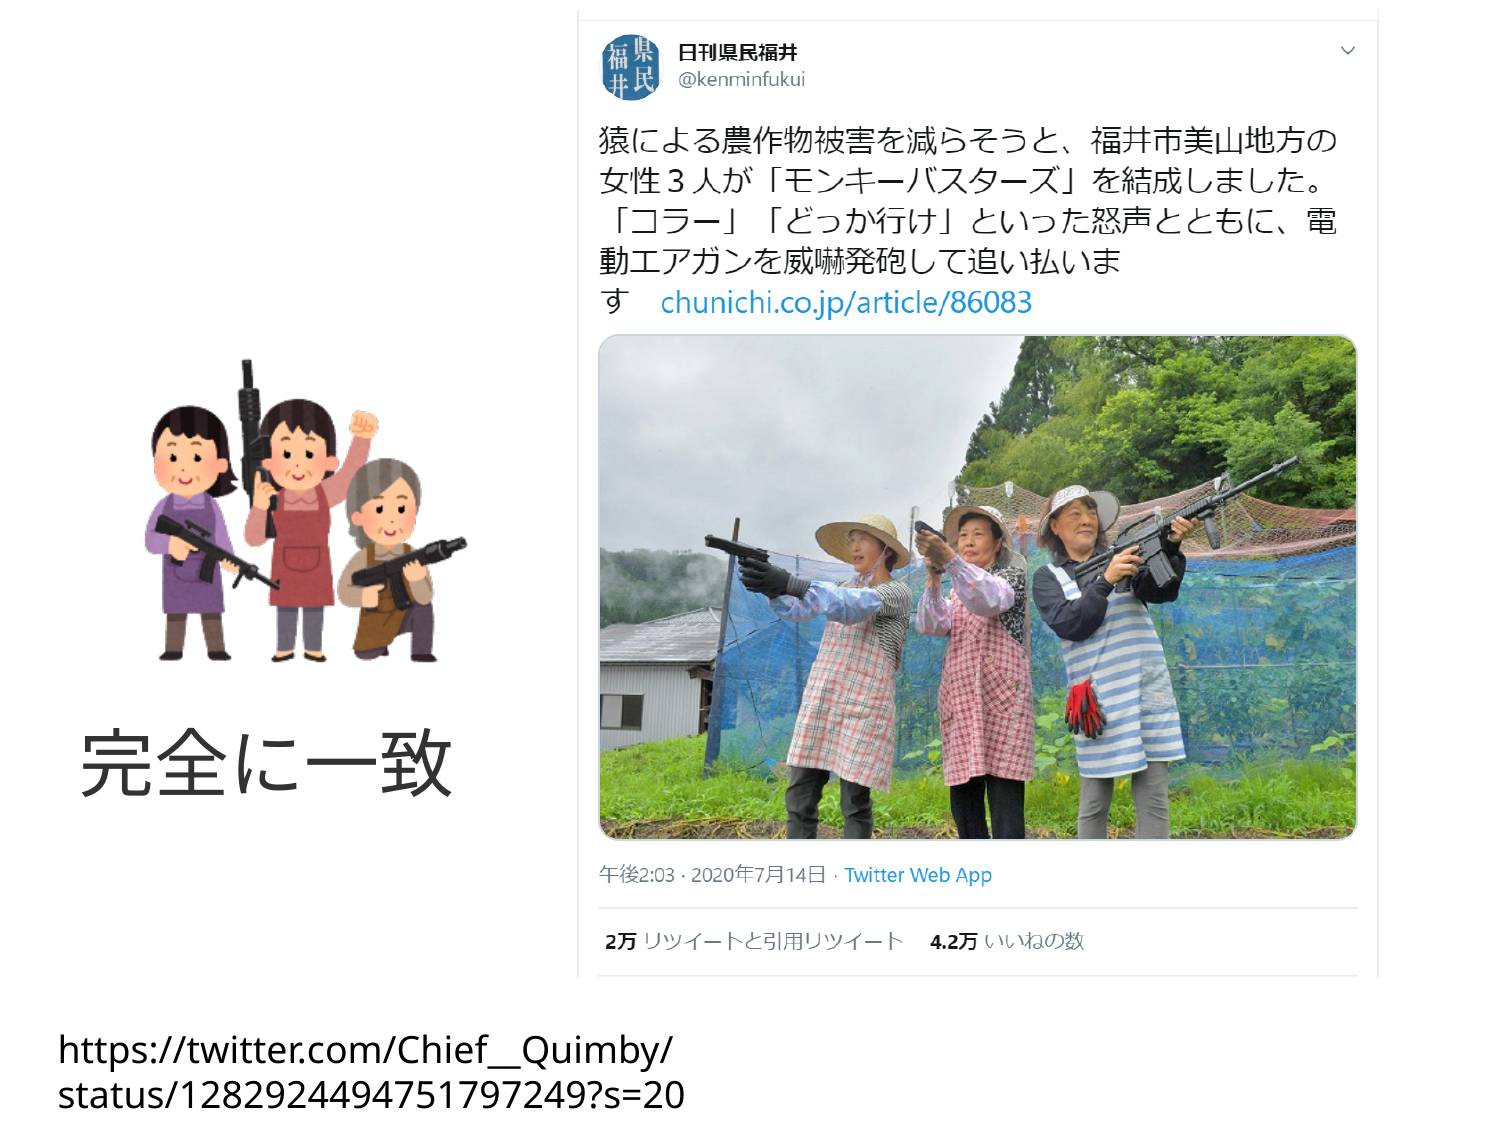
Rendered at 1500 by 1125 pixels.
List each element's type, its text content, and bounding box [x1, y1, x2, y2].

picture [565, 10, 1393, 977]
text_box https://twitter.com/Chief__Quimby/status/1282924494751797249?s=20 [42, 1018, 793, 1124]
text_box 完全に一致 [64, 709, 470, 814]
picture [136, 354, 472, 667]
